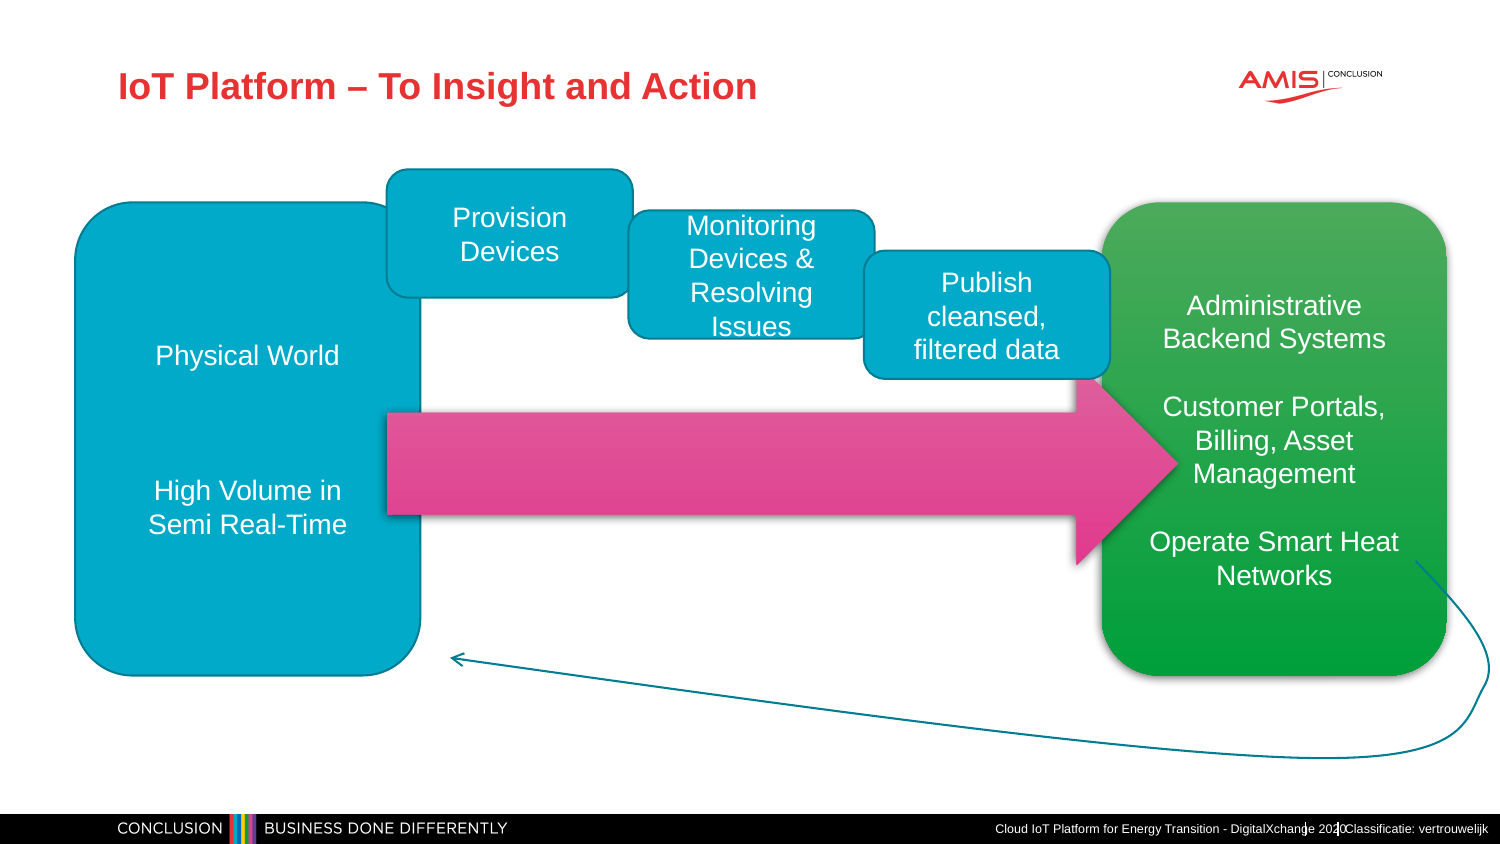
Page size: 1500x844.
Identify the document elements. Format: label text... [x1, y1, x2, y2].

title IoT Platform – To Insight and Action [118, 47, 1205, 130]
text_box [449, 560, 1490, 760]
text_box Provision Devices [385, 168, 634, 299]
picture [0, 814, 236, 844]
picture [1205, 59, 1388, 106]
footer Cloud IoT Platform for Energy Transition - DigitalXchange 2020 [814, 820, 1347, 839]
text_box [386, 380, 1178, 565]
text_box Monitoring Devices & Resolving Issues [627, 209, 876, 340]
text_box Administrative Backend Systems Customer Portals, Billing, Asset Management Operate Smart Heat Networks [1101, 202, 1447, 592]
picture [239, 814, 1500, 844]
text_box Publish cleansed, filtered data [862, 249, 1112, 380]
text_box Physical World High Volume in Semi Real-Time [74, 201, 422, 677]
